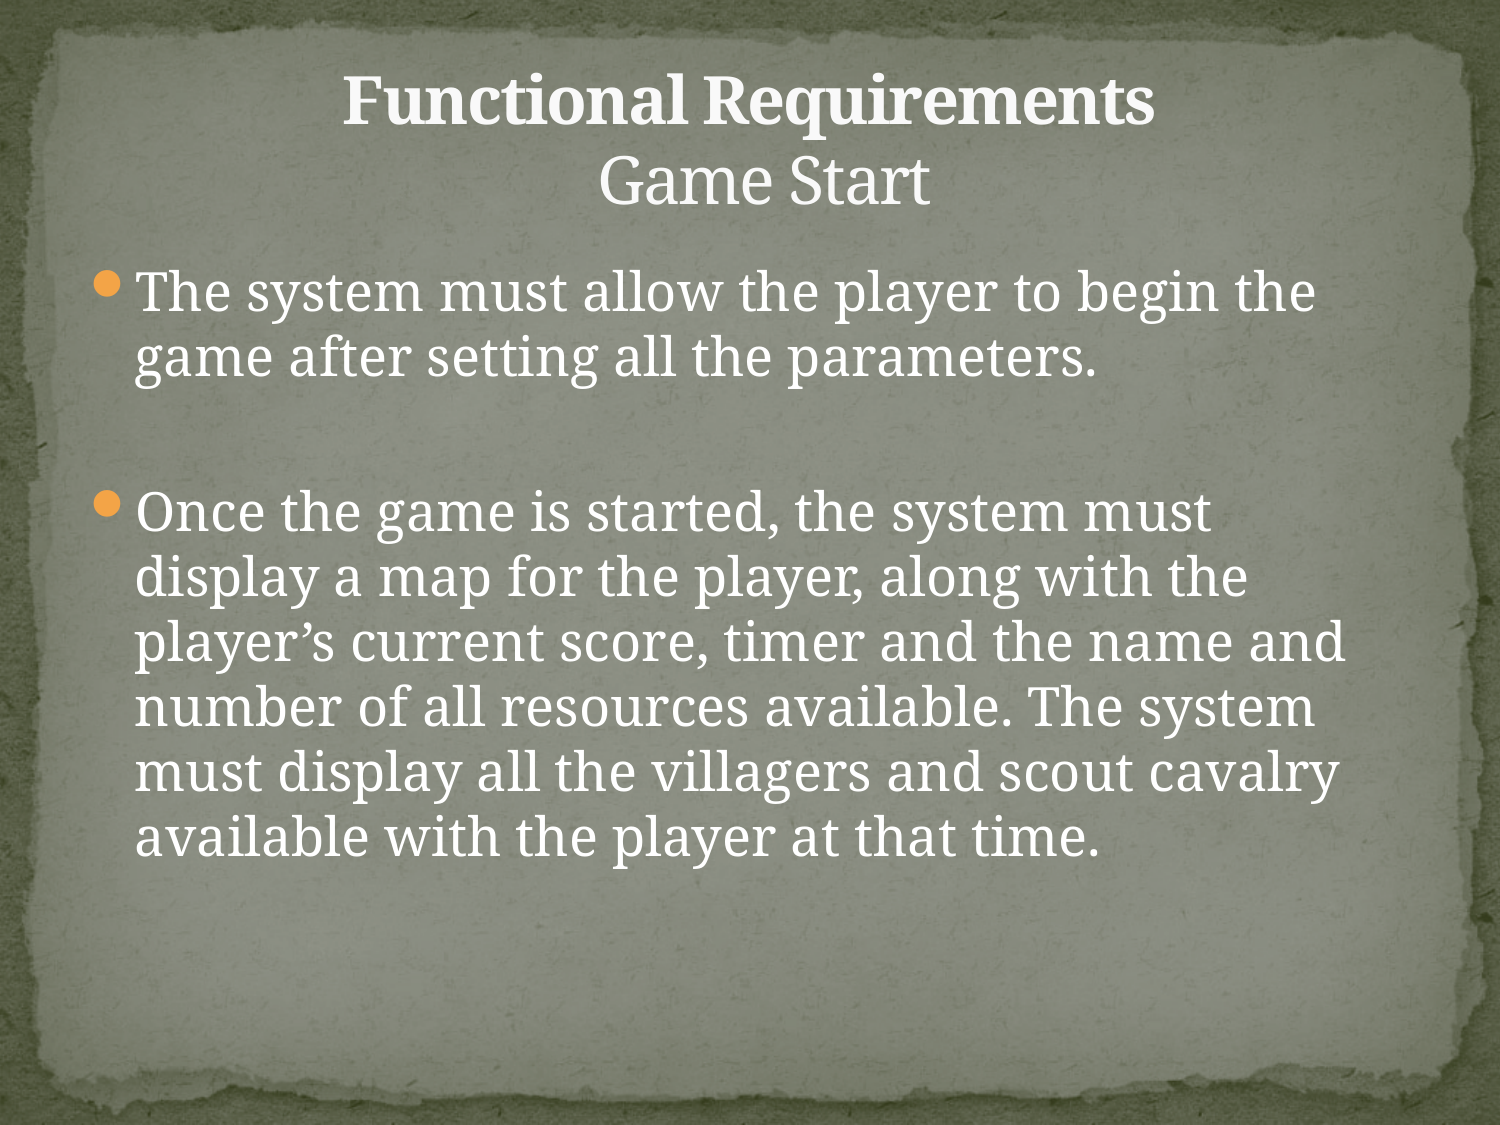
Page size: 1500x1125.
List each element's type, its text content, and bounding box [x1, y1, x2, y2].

list The system must allow the player to begin the game after setting all the parameters. Once the game is started, the system must display a map for the player, along with the player’s current score, timer and the name and number of all resources available. The system must display all the villagers and scout cavalry available with the player at that time. [75, 249, 1425, 1000]
title Functional Requirements Game Start [74, 24, 1425, 225]
